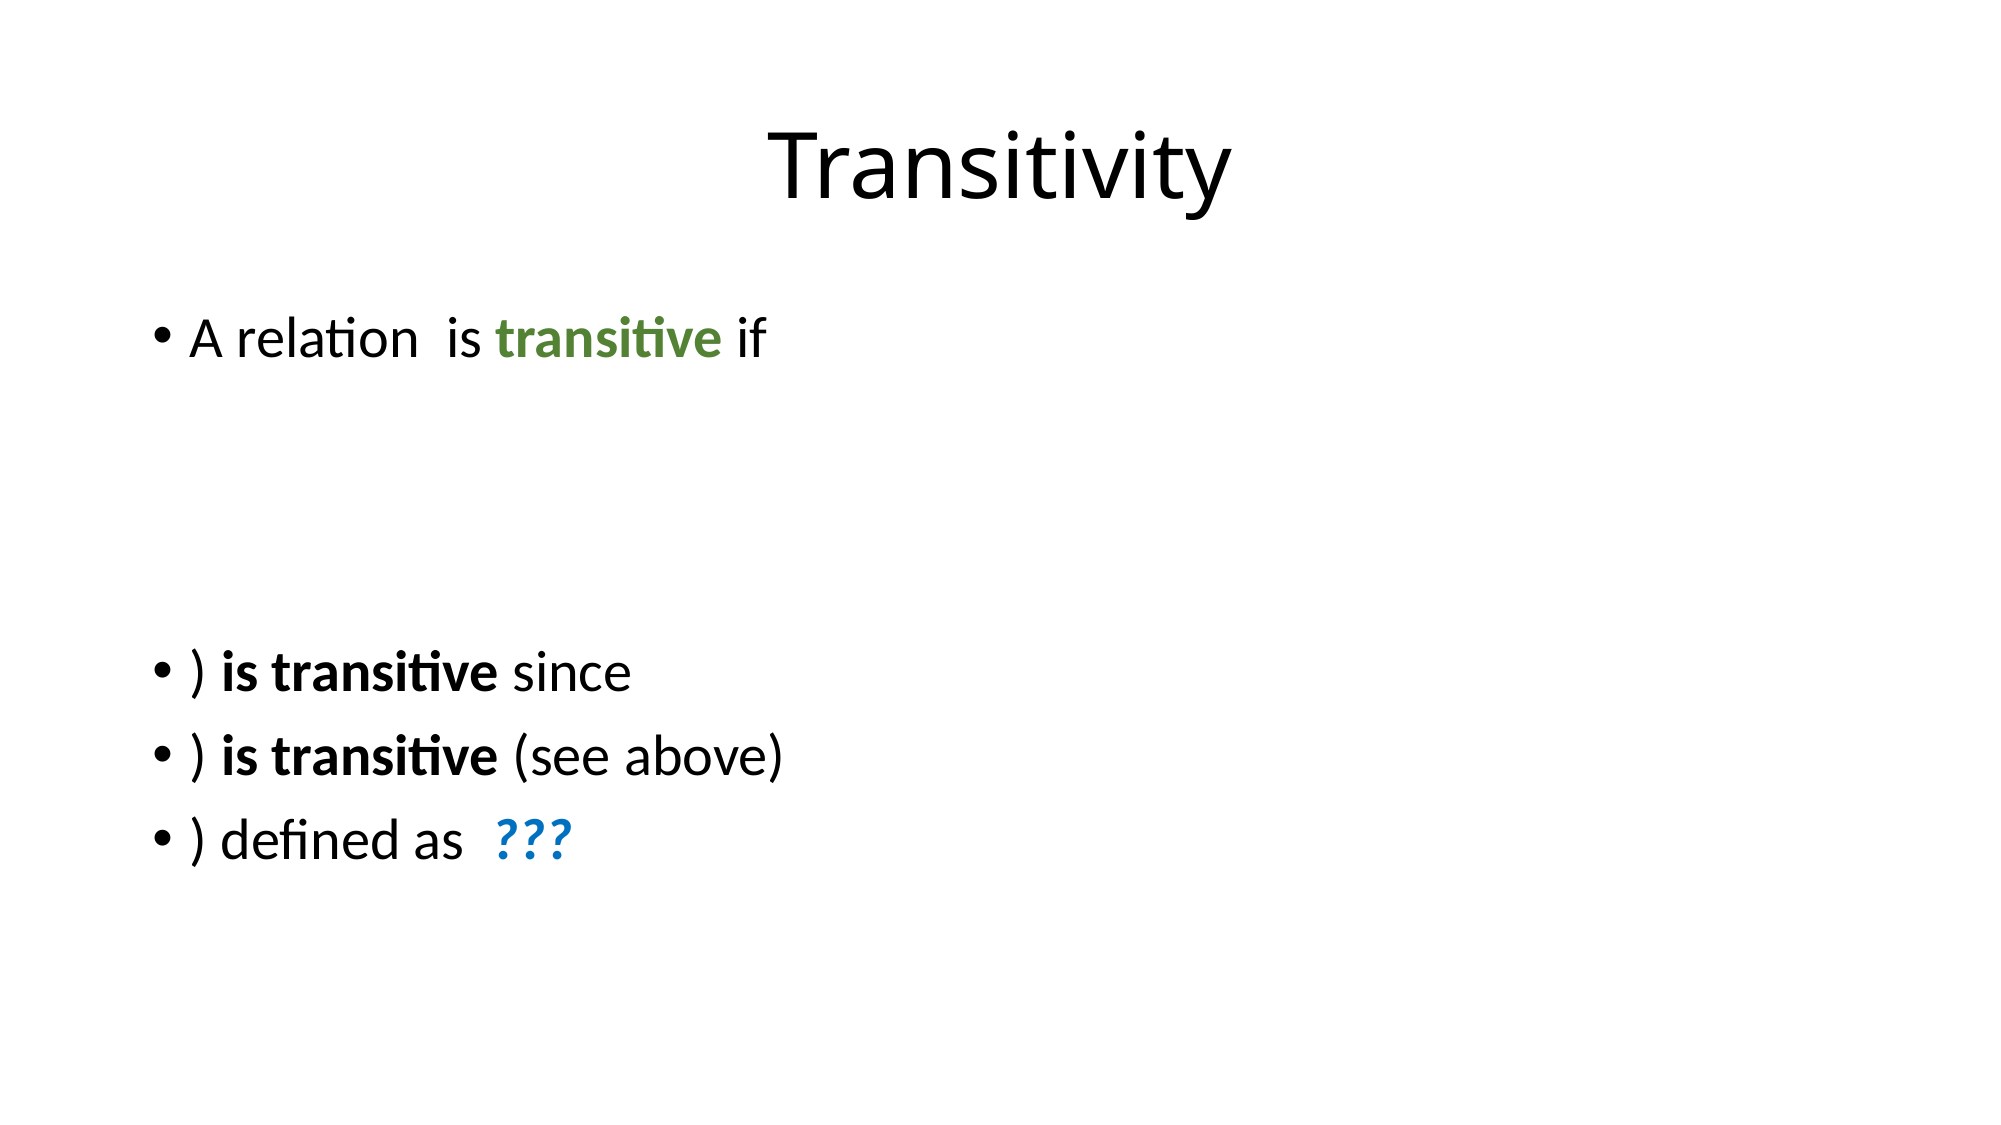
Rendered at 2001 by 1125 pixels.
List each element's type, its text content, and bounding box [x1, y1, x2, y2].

title Transitivity [137, 59, 1863, 278]
